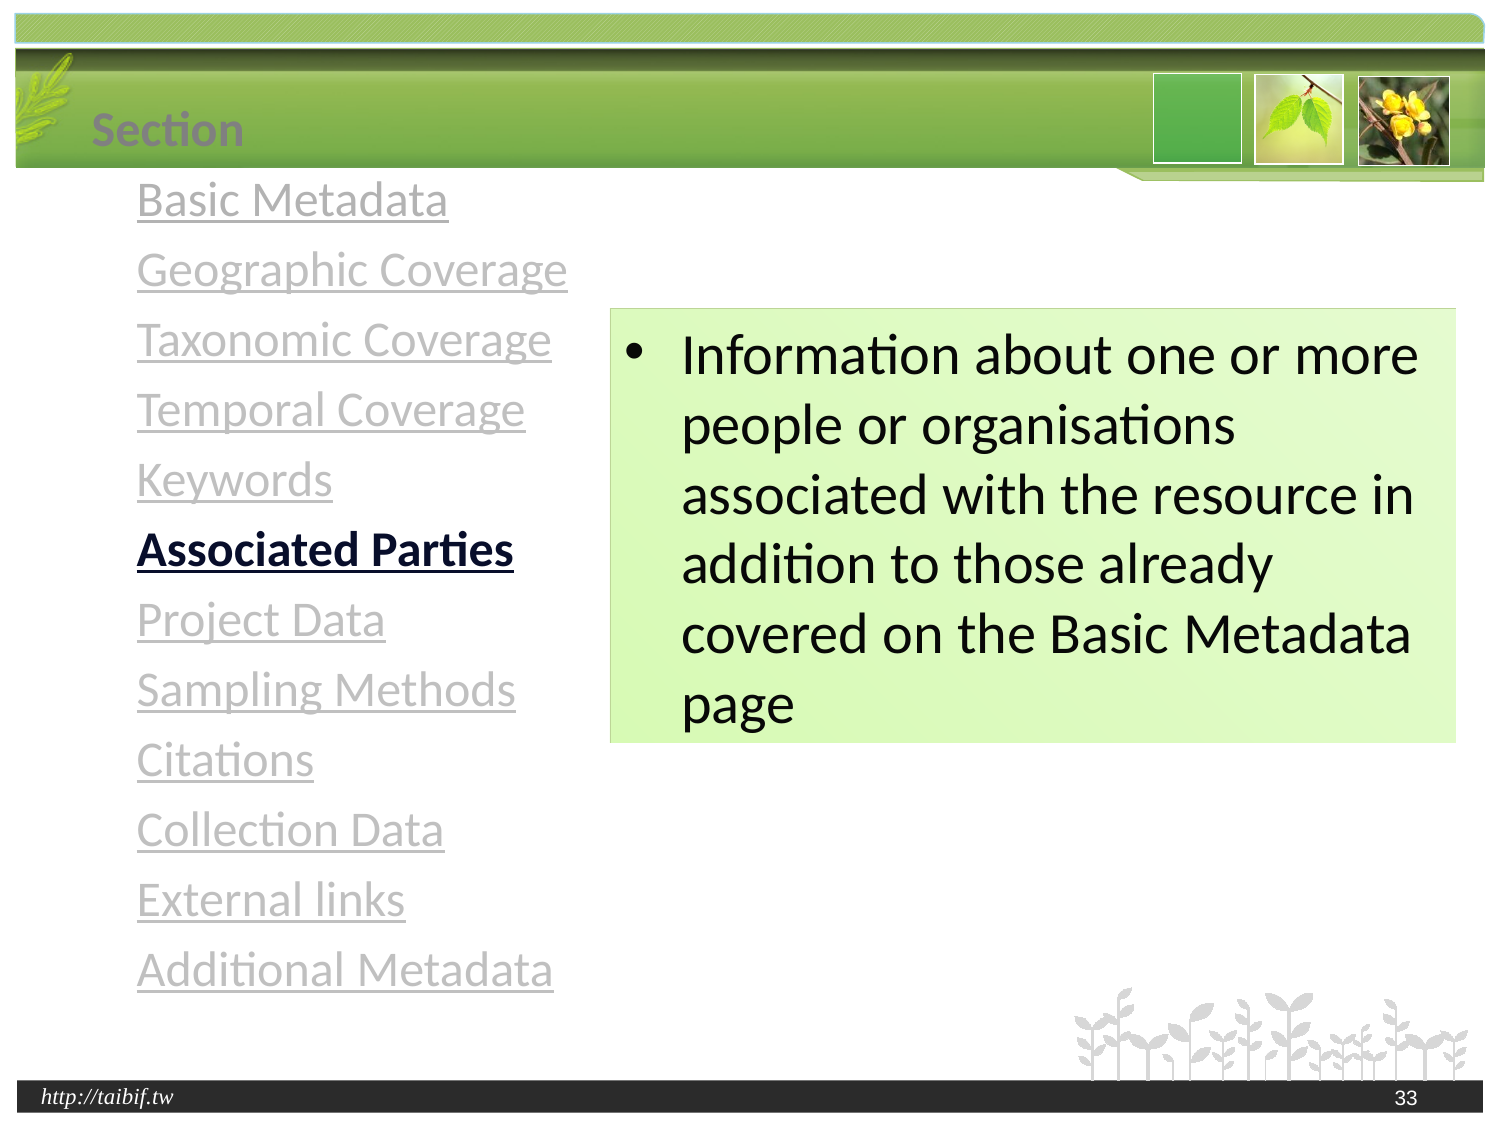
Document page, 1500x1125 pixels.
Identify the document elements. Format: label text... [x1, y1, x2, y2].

text_box Section Basic Metadata Geographic Coverage Taxonomic Coverage Temporal Coverage Keywords Associated Parties Project Data Sampling Methods Citations Collection Data External links Additional Metadata [76, 89, 610, 1058]
text_box Information about one or more people or organisations associated with the resource in addition to those already covered on the Basic Metadata page [609, 308, 1456, 743]
slide_number 33 [1167, 1077, 1433, 1125]
picture [16, 49, 1485, 168]
